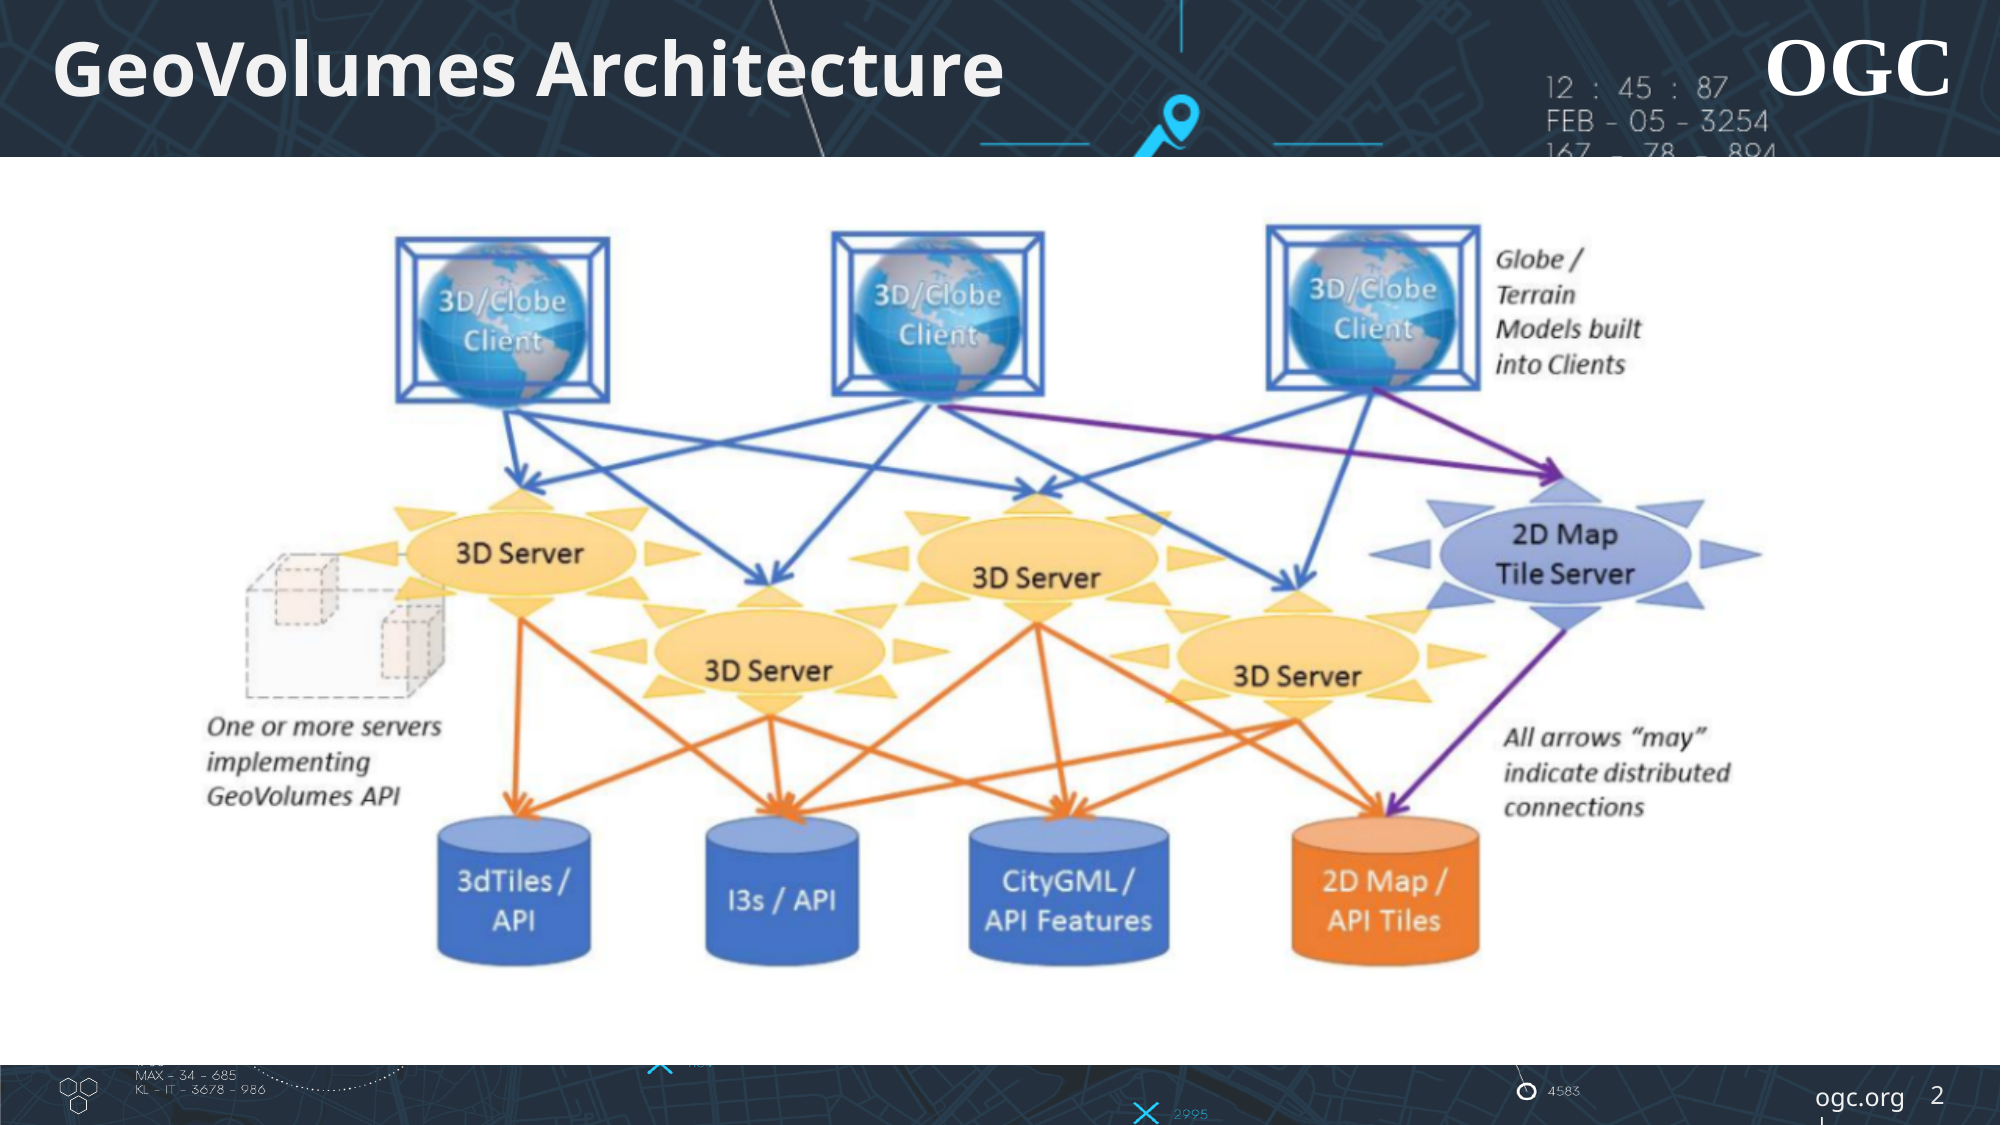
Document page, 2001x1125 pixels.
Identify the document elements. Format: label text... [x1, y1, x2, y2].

slide_number 2 [1772, 1073, 1960, 1121]
picture [179, 190, 1780, 983]
picture [51, 1069, 106, 1123]
title GeoVolumes Architecture [36, 9, 1762, 135]
